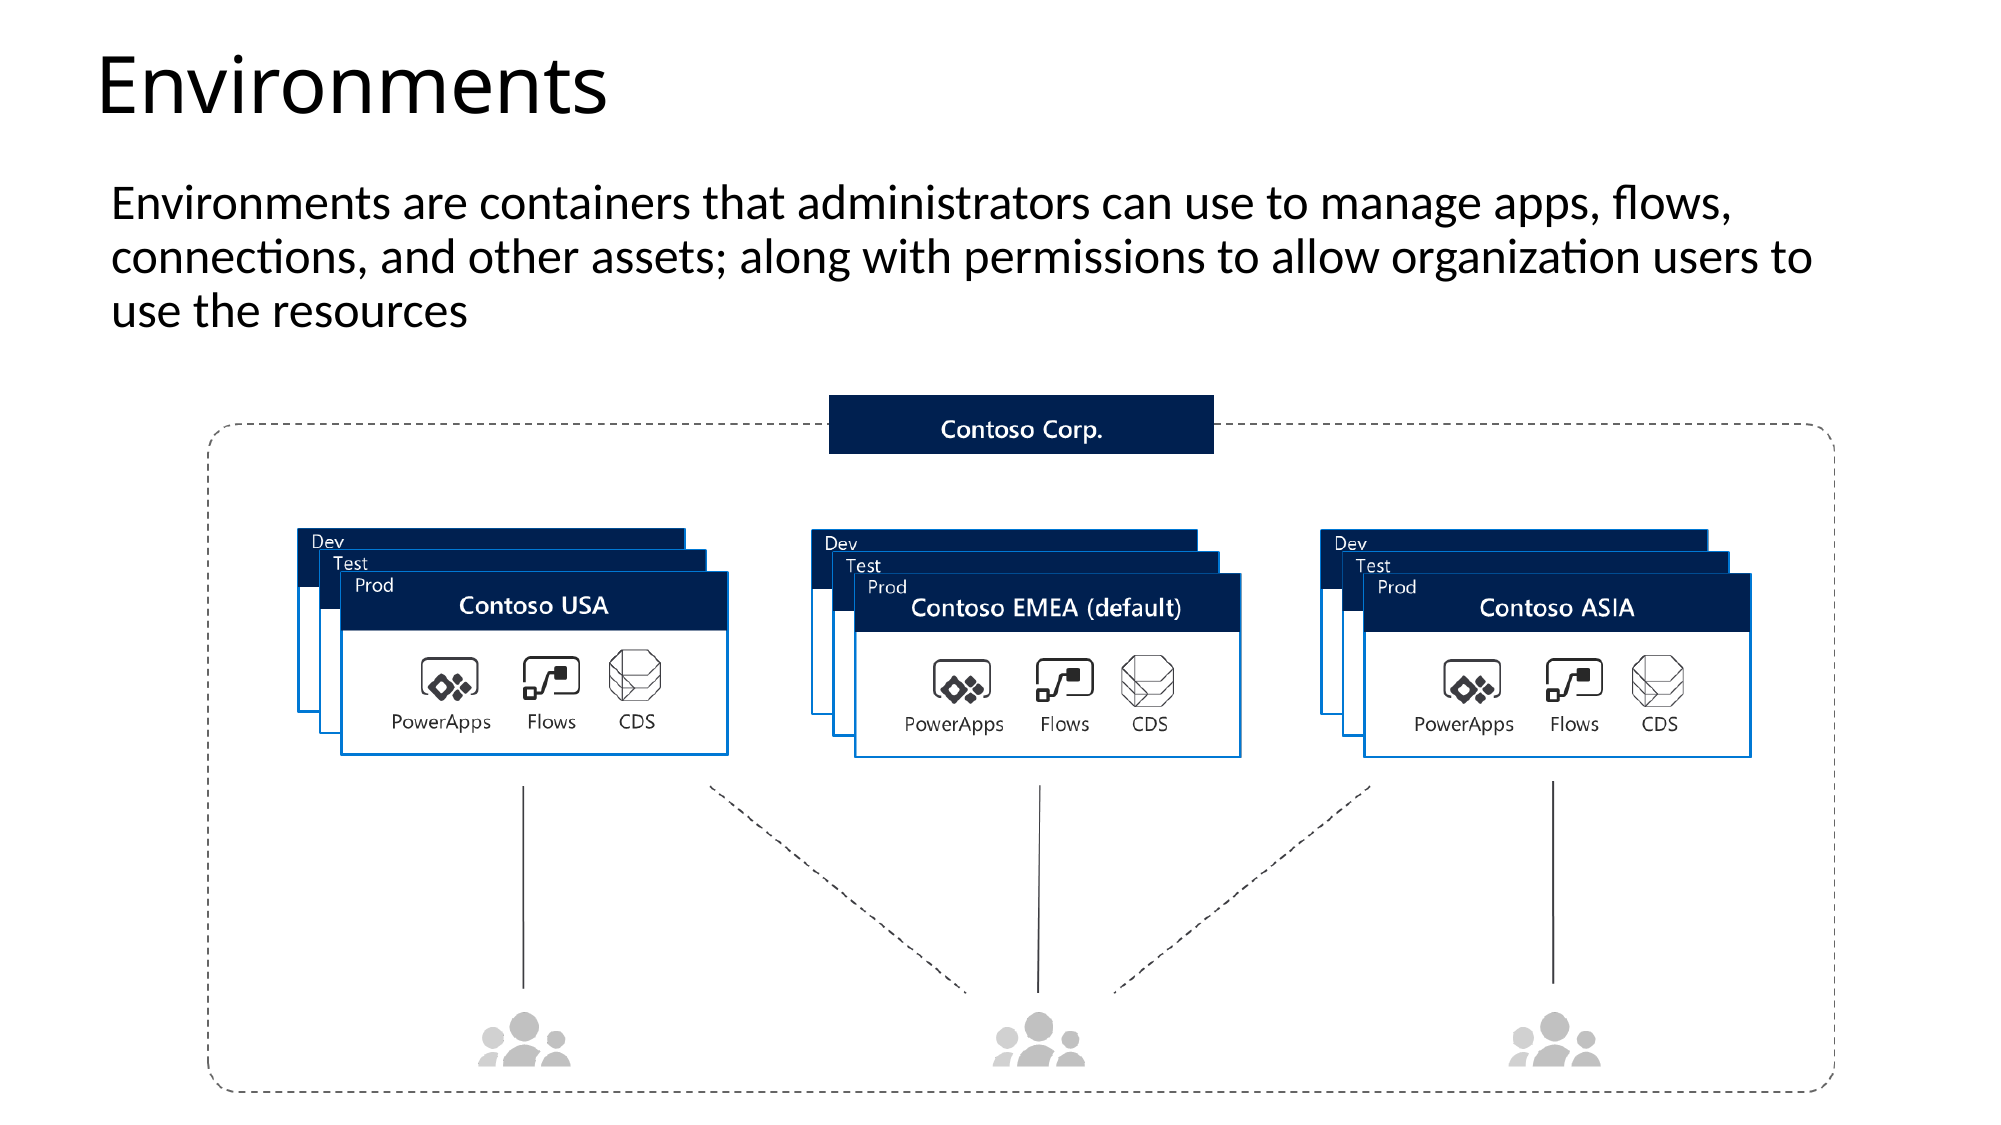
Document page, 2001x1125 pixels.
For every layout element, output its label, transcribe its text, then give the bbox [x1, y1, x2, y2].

list Environments are containers that administrators can use to manage apps, flows, connections, and other assets; along with permissions to allow organization users to use the resources [96, 168, 1904, 351]
title Environments [80, 37, 1934, 139]
picture [207, 395, 1835, 1095]
